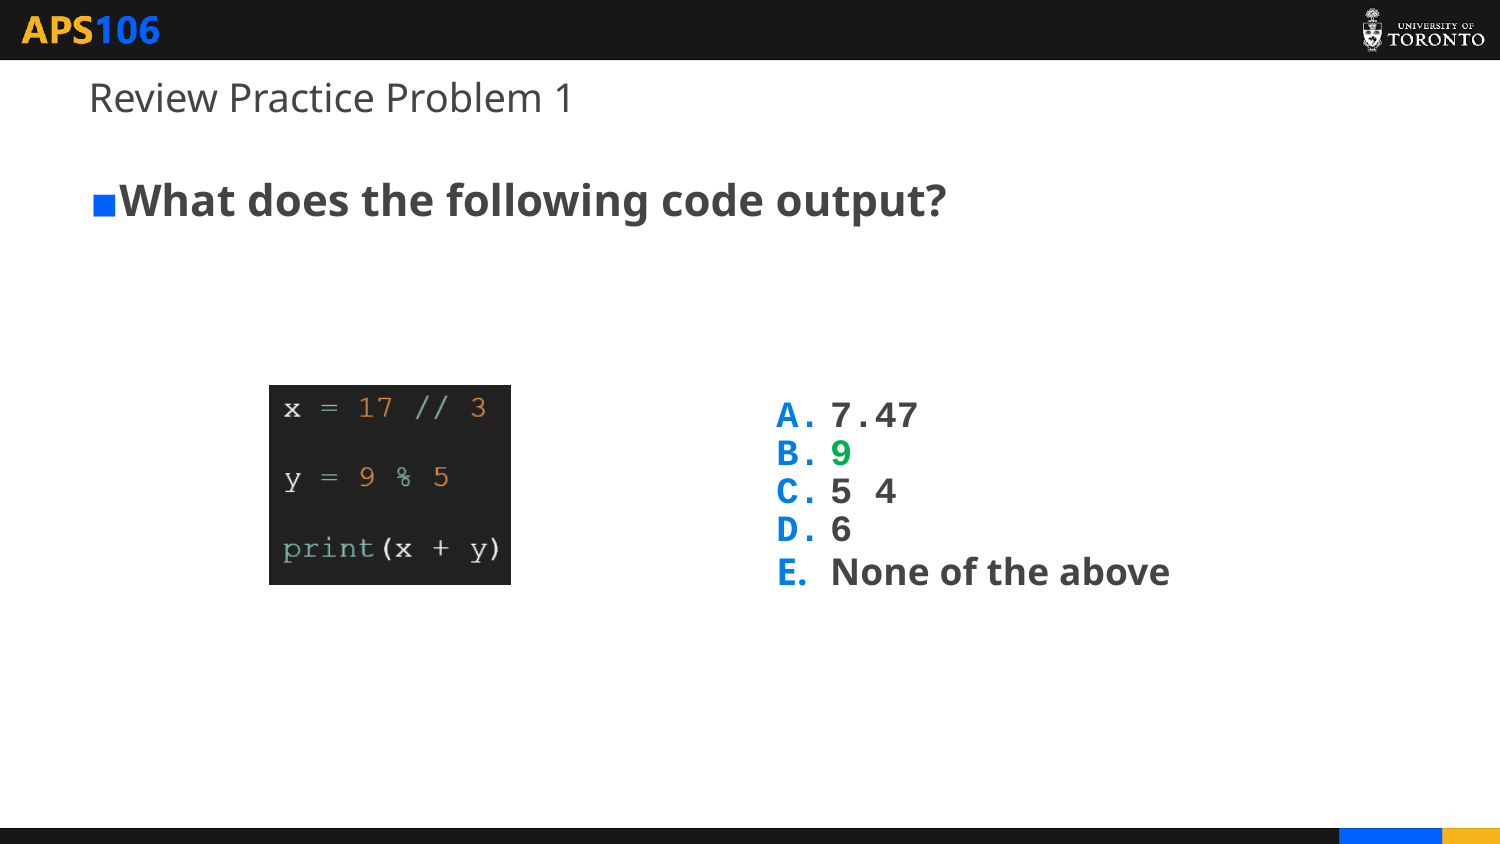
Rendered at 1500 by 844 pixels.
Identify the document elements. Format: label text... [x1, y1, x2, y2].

picture [0, 0, 1500, 844]
text_box 7.47 9 5 4 6 None of the above [750, 385, 1243, 608]
list What does the following code output? [77, 168, 1048, 615]
title Review Practice Problem 1 [77, 67, 1048, 128]
